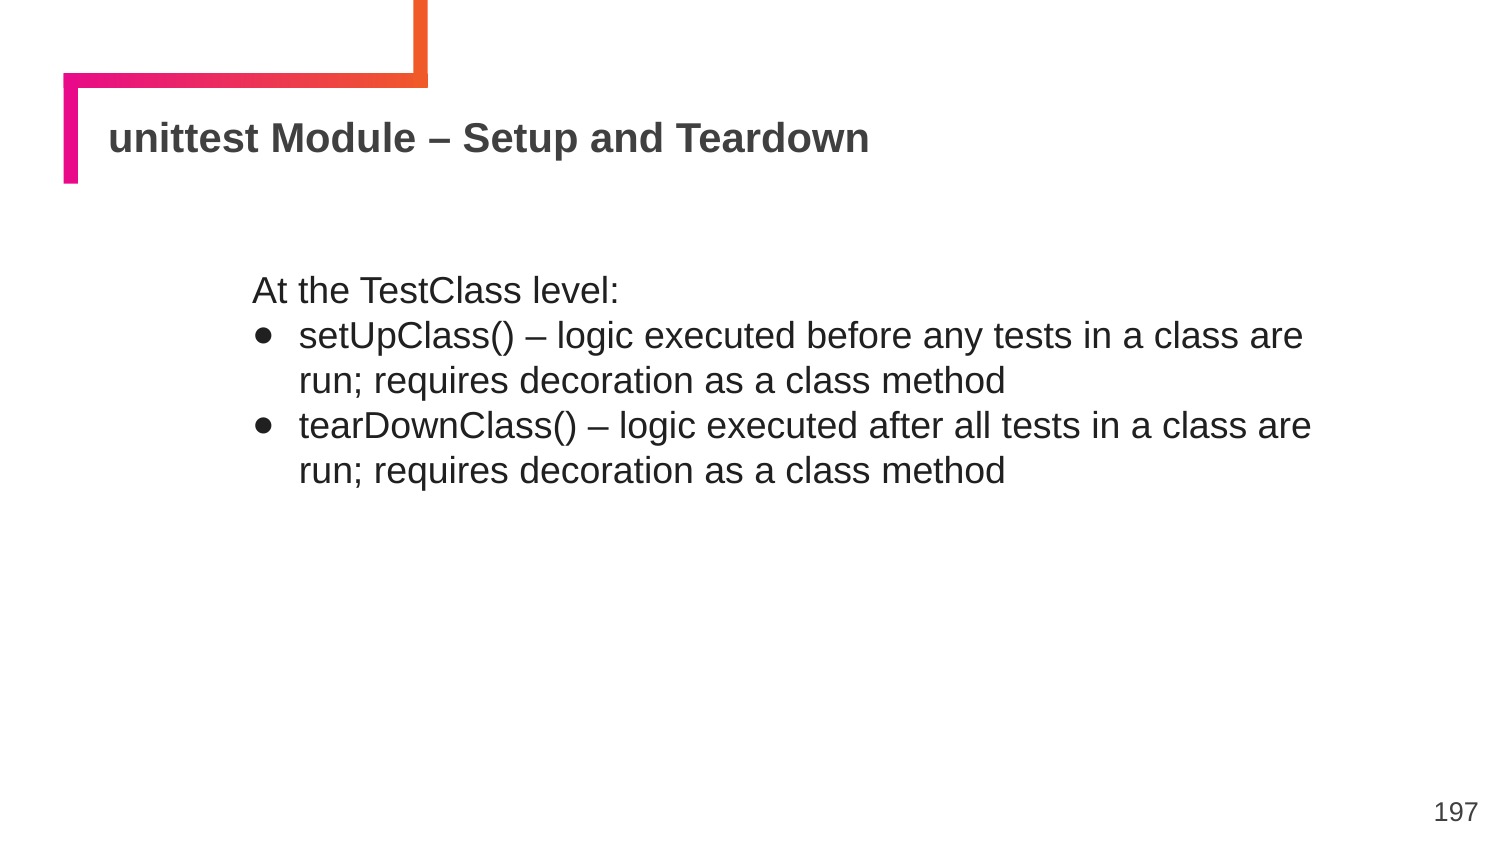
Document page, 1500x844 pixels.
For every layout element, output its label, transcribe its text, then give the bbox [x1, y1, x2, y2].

title unittest Module – Setup and Teardown [100, 117, 1455, 169]
subtitle At the TestClass level: setUpClass() – logic executed before any tests in a class are run; requires decoration as a class method tearDownClass() – logic executed after all tests in a class are run; requires decoration as a class method [124, 206, 1376, 727]
slide_number 197 [1403, 779, 1494, 844]
